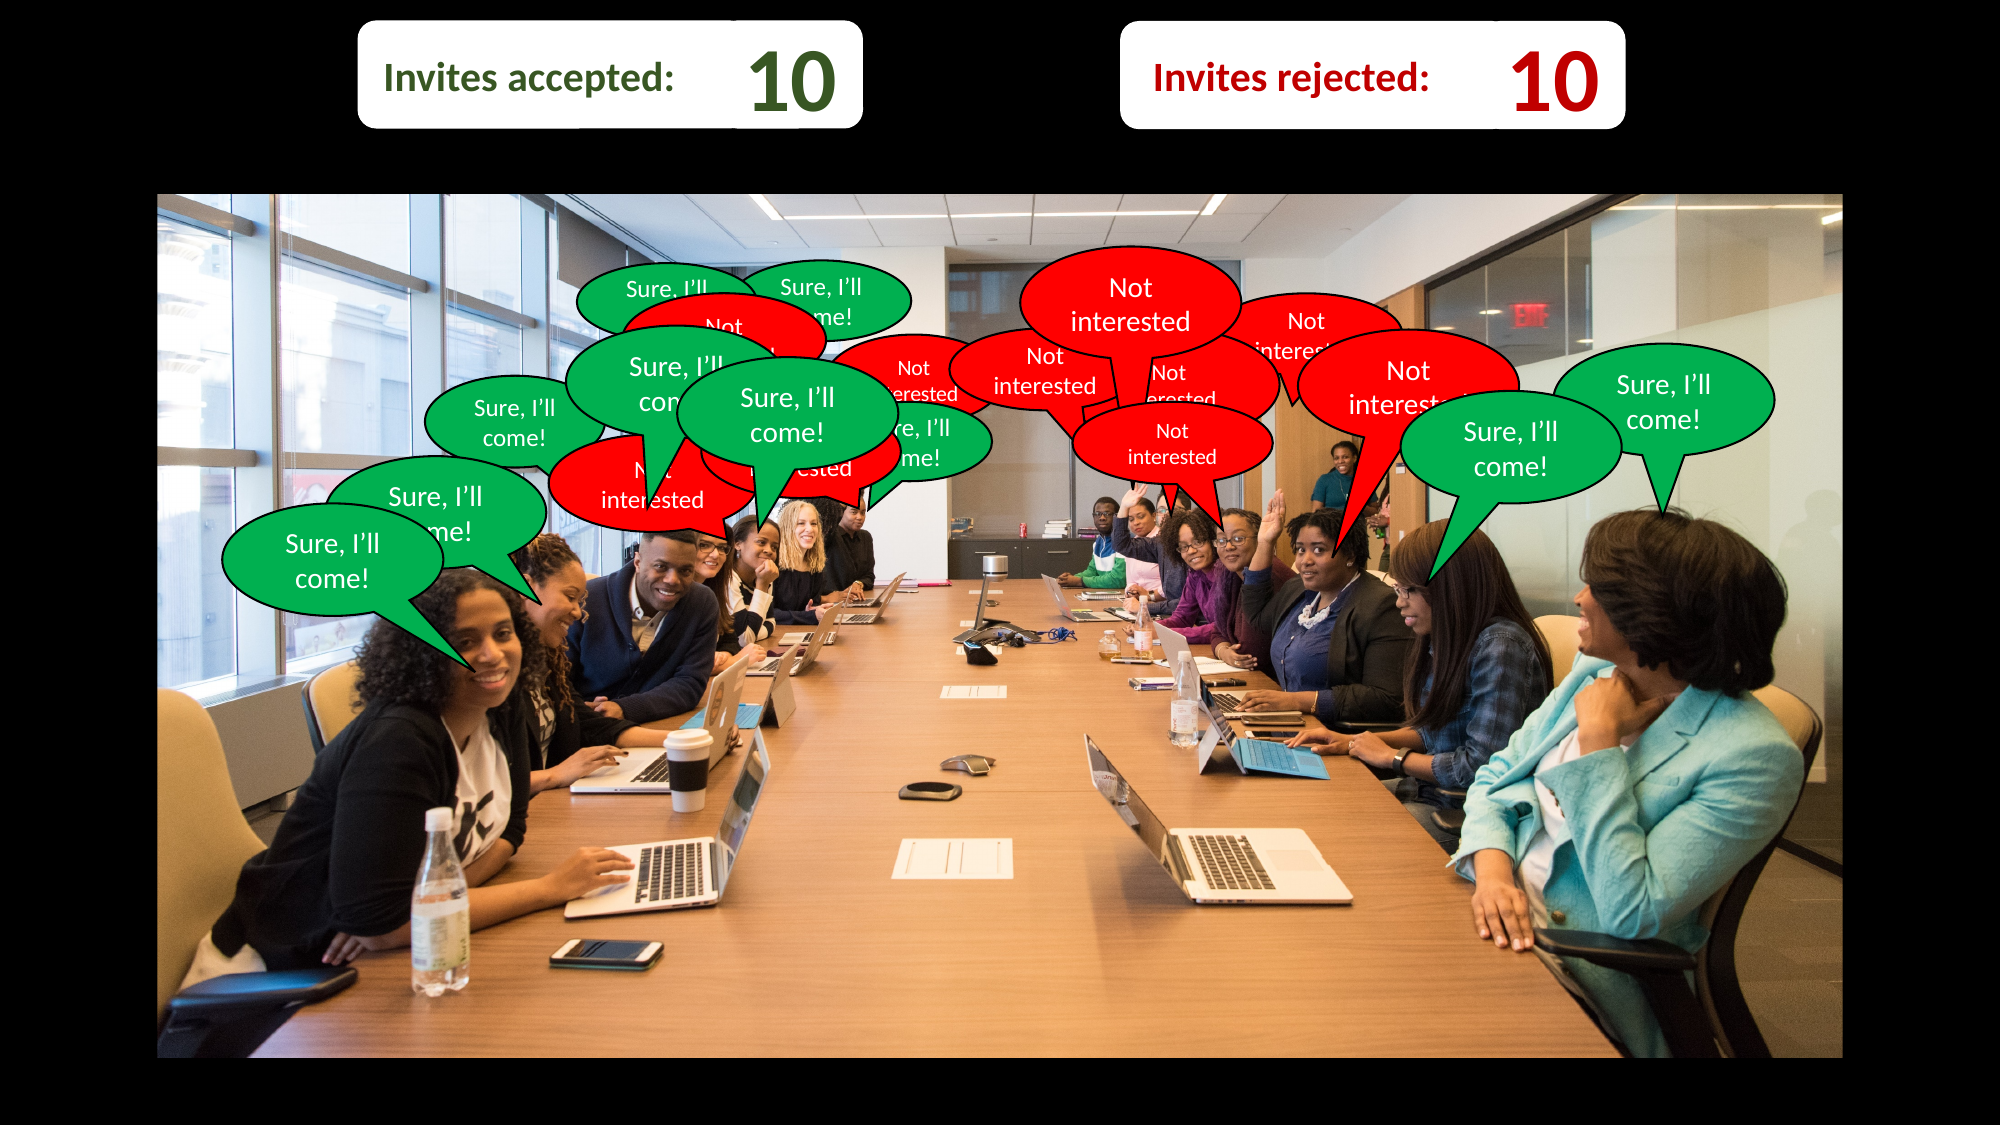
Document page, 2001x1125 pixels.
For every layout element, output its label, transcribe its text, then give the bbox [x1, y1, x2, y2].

text_box 10 [718, 20, 864, 129]
text_box Invites rejected: [1120, 20, 1494, 130]
picture [157, 194, 1843, 1059]
text_box 10 [1481, 20, 1626, 130]
text_box Invites accepted: [357, 20, 733, 129]
